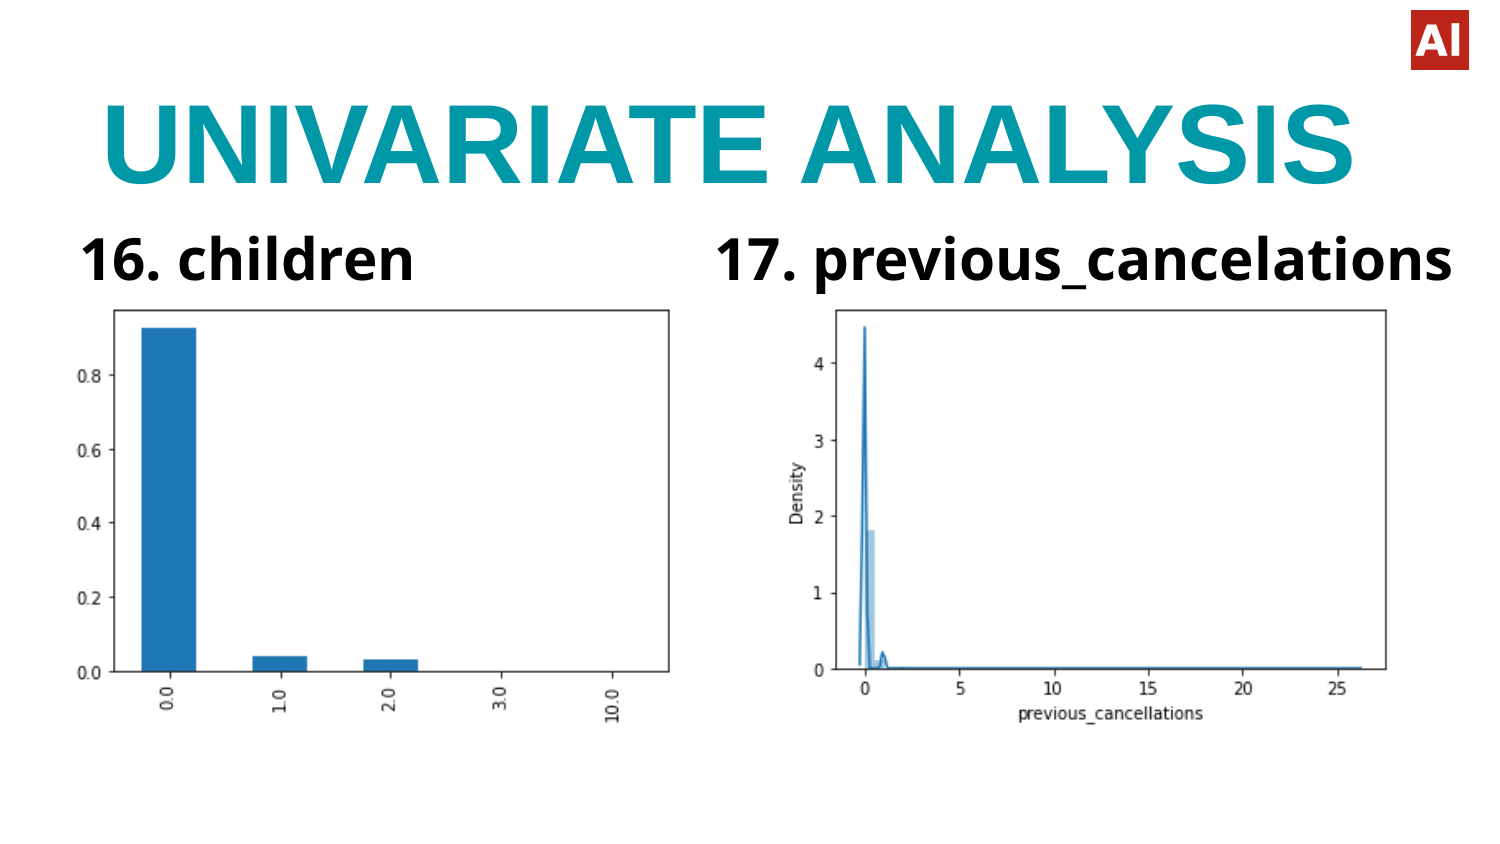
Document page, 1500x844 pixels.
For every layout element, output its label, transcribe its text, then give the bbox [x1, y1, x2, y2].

text_box 16. children [64, 214, 680, 299]
picture [64, 300, 681, 731]
picture [1411, 10, 1469, 70]
picture [778, 300, 1397, 733]
text_box 17. previous_cancelations [699, 214, 1475, 300]
text_box UNIVARIATE ANALYSIS [86, 63, 1373, 214]
